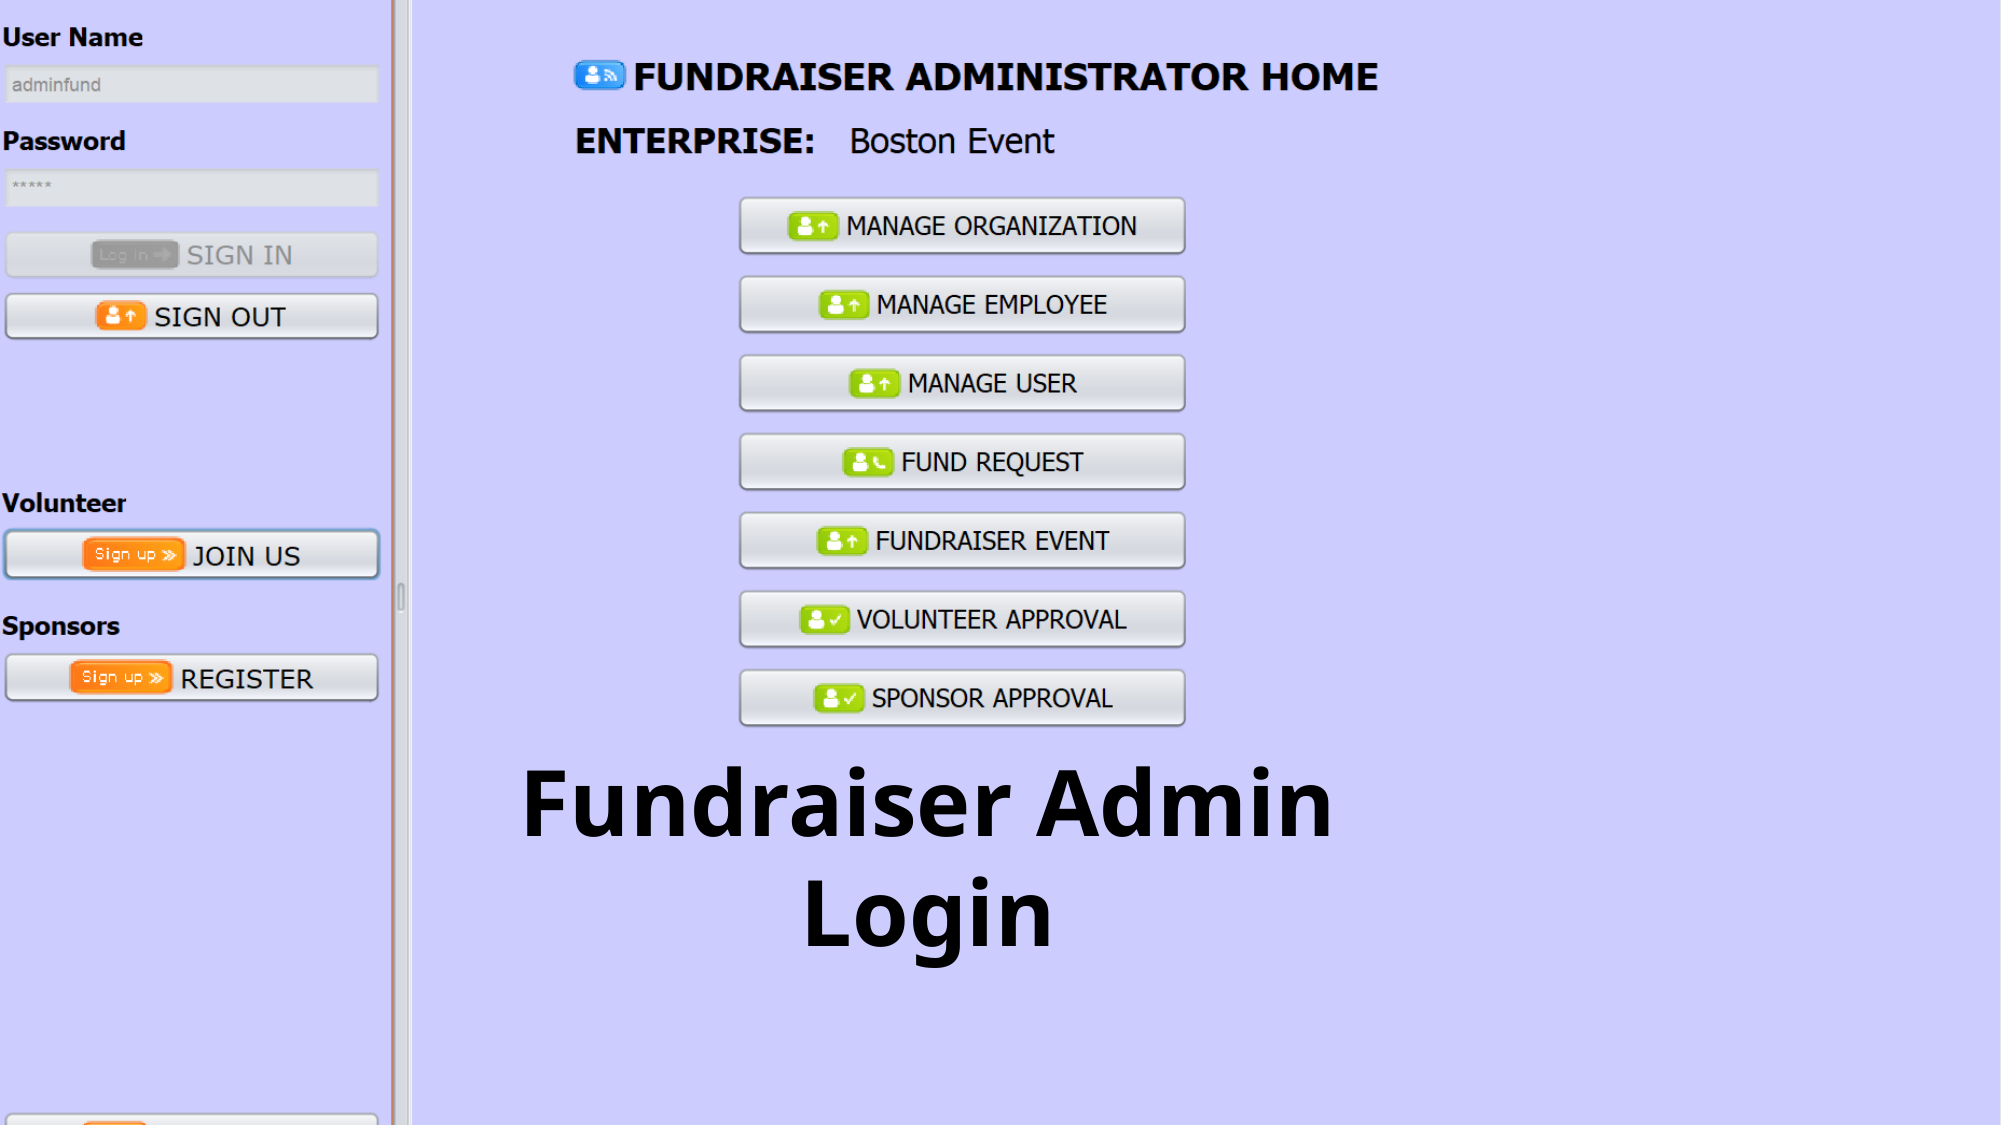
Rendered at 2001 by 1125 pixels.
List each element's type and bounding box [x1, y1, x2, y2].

list [0, 0, 2000, 1125]
